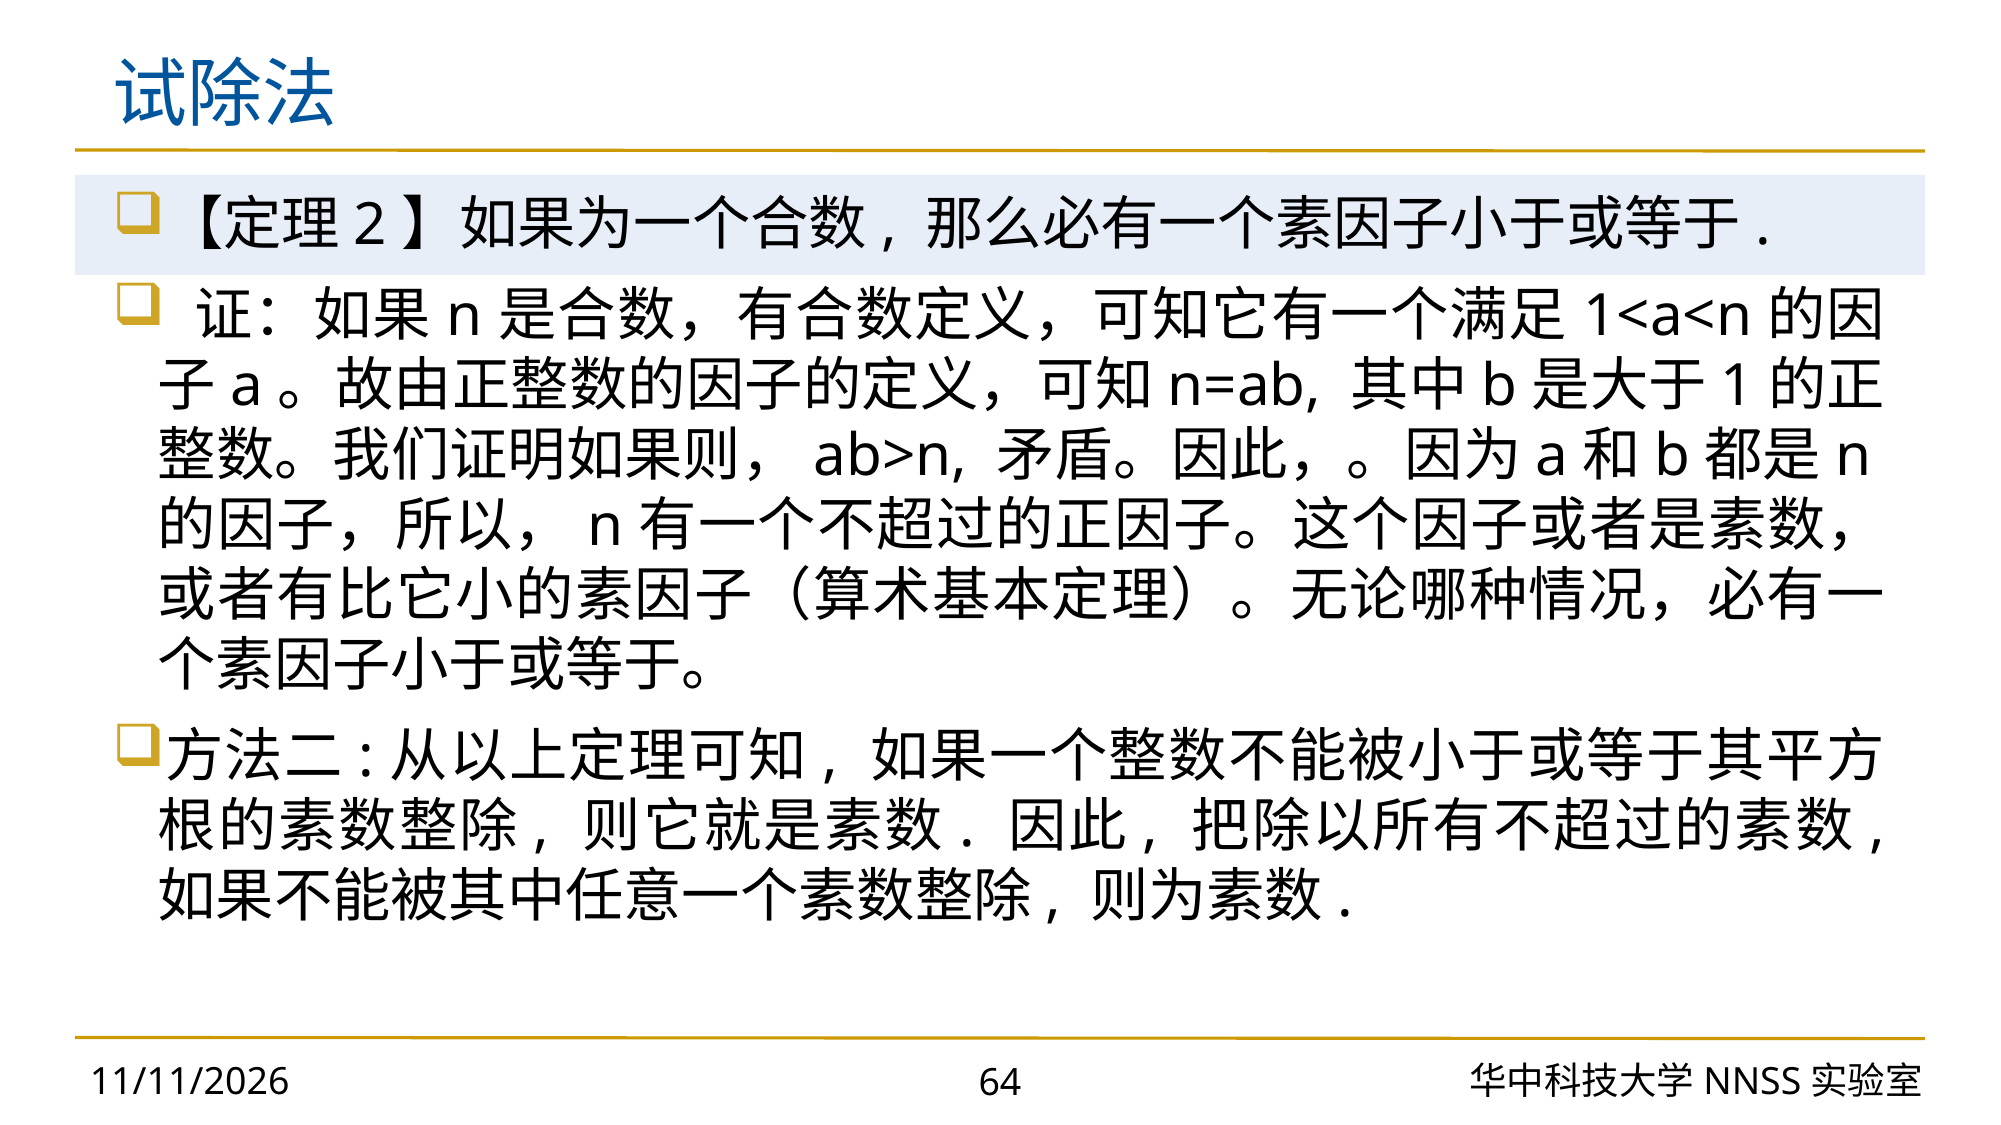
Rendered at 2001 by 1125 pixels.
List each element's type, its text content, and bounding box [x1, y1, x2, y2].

title 试除法 [97, 44, 1900, 149]
slide_number 64 [699, 1050, 1262, 1111]
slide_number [75, 1050, 550, 1111]
text_box [74, 174, 1926, 276]
footer 华中科技大学NNSS实验室 [1262, 1050, 1938, 1113]
